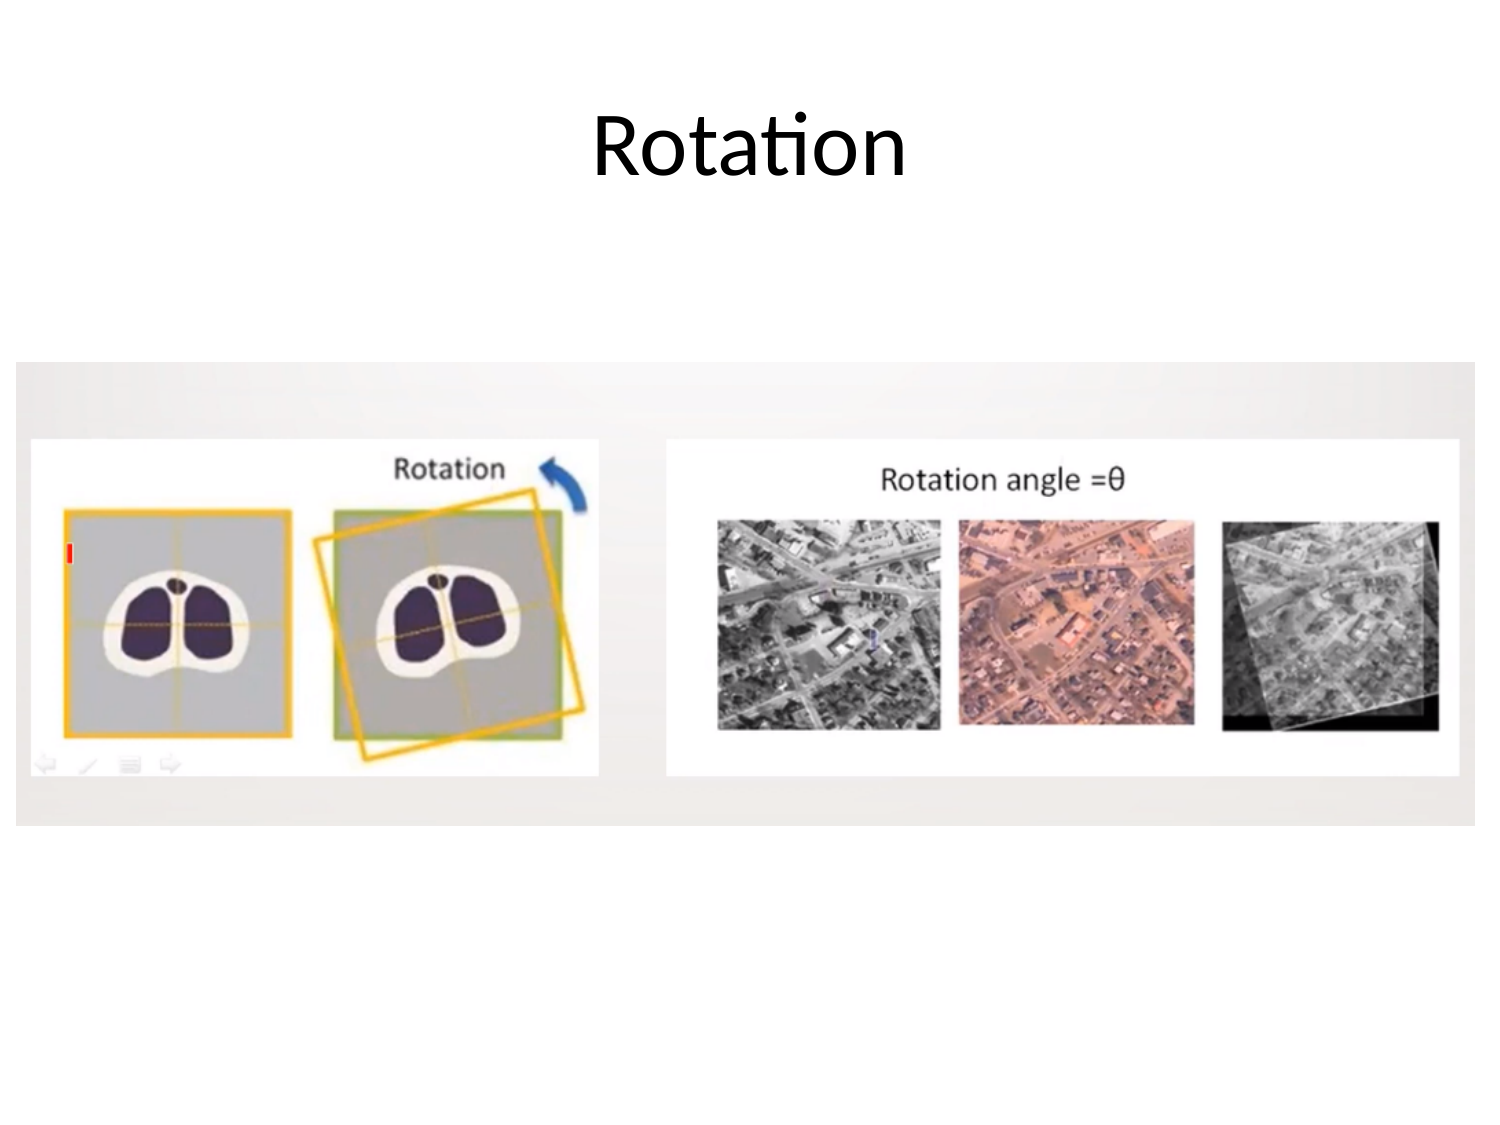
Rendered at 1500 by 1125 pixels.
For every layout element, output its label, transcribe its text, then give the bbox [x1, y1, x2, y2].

title Rotation [75, 45, 1425, 233]
picture [16, 362, 1476, 826]
